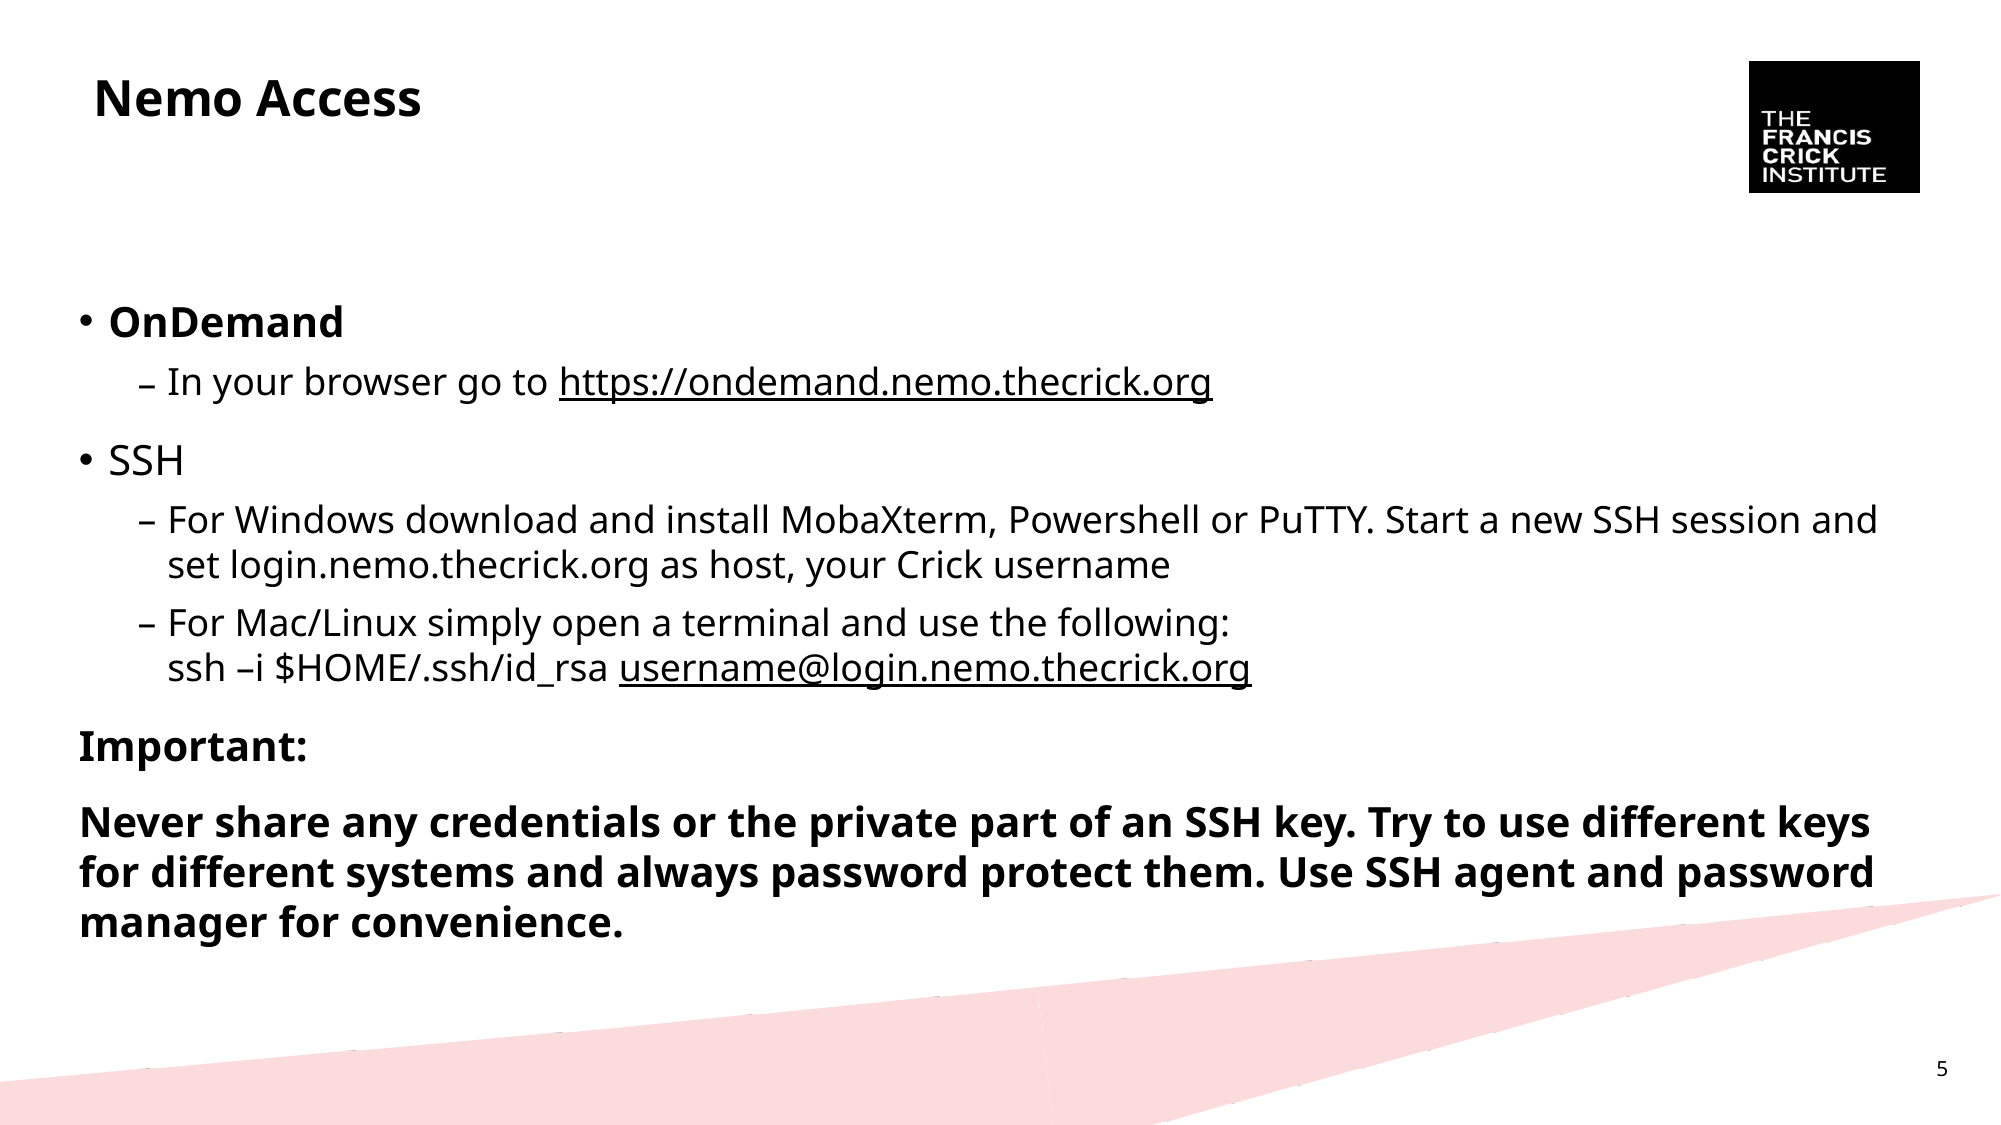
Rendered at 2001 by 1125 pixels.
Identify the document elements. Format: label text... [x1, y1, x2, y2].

picture [1749, 61, 1920, 193]
list OnDemand In your browser go to https://ondemand.nemo.thecrick.org SSH For Windows download and install MobaXterm, Powershell or PuTTY. Start a new SSH session and set login.nemo.thecrick.org as host, your Crick username For Mac/Linux simply open a terminal and use the following: ssh –i $HOME/.ssh/id_rsa username@login.nemo.thecrick.org Important: Never share any credentials or the private part of an SSH key. Try to use different keys for different systems and always password protect them. Use SSH agent and password manager for convenience. [78, 295, 1930, 1063]
title Nemo Access [77, 58, 1560, 208]
slide_number 5 [1858, 1039, 1964, 1100]
